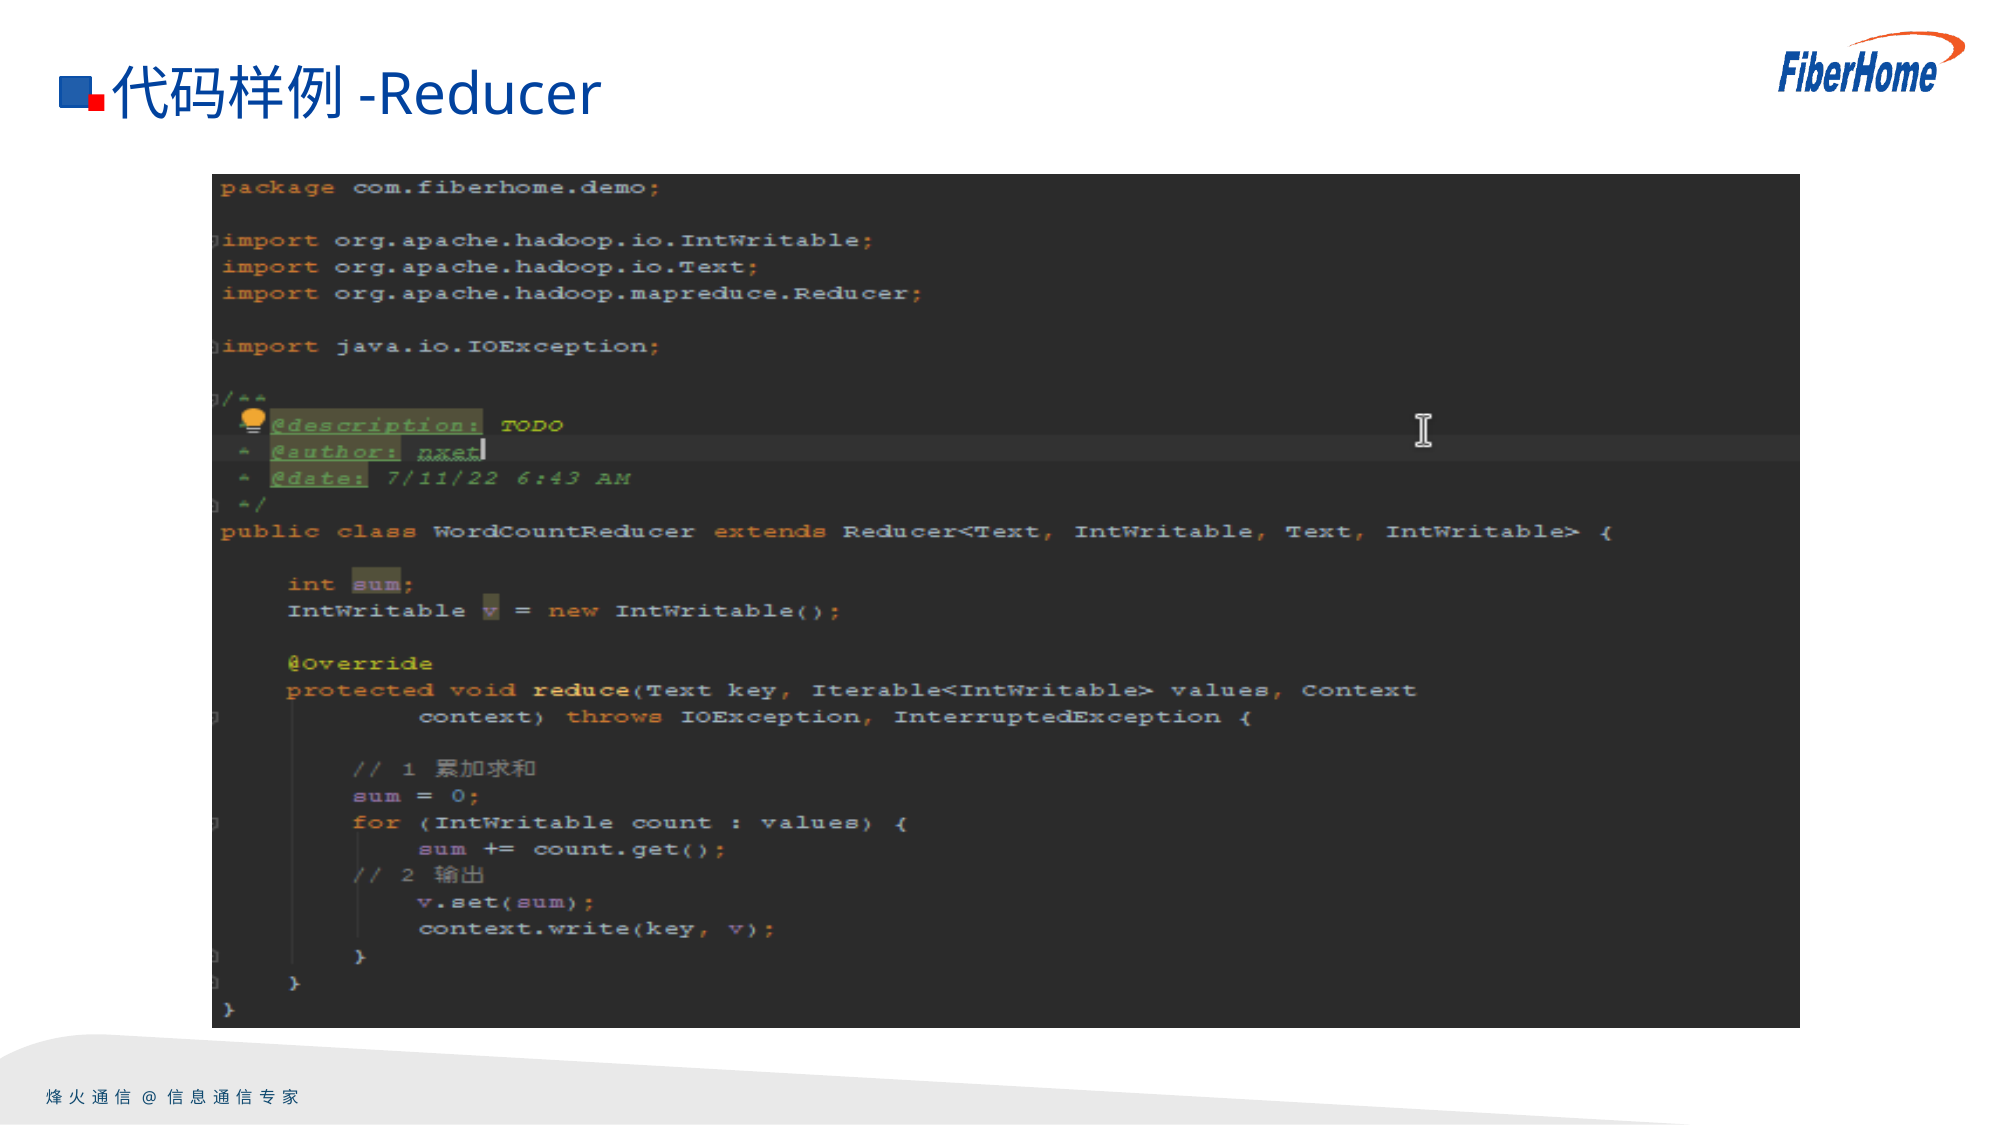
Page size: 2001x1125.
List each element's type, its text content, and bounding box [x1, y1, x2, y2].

list 代码样例-Reducer [96, 48, 1459, 124]
picture [212, 174, 1801, 1029]
picture [1767, 29, 1975, 95]
